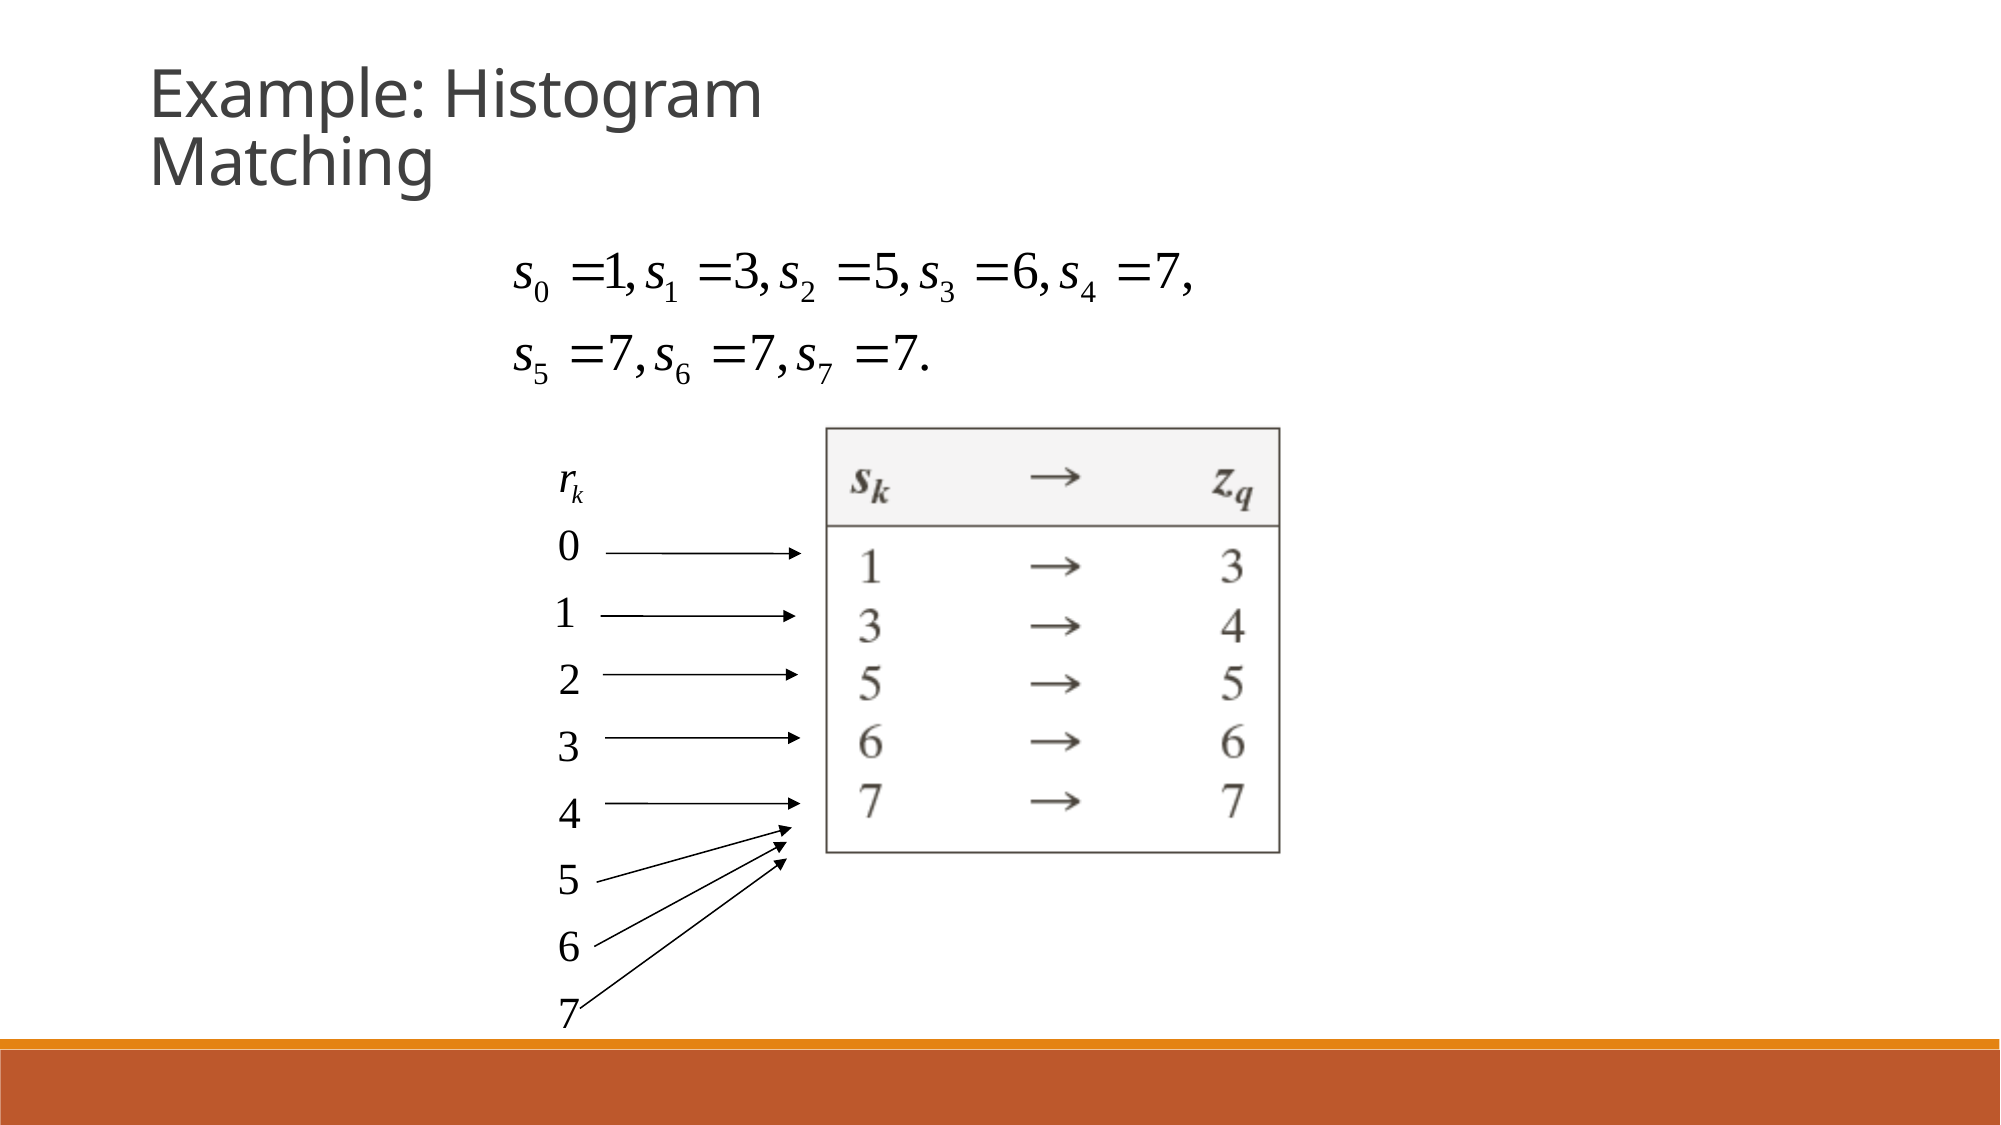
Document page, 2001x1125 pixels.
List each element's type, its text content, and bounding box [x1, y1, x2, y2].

text_box [605, 547, 802, 560]
picture [814, 419, 1292, 865]
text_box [551, 448, 594, 1041]
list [503, 235, 1206, 397]
text_box [600, 858, 787, 995]
title Example: Histogram Matching [133, 120, 970, 207]
text_box [605, 731, 801, 745]
text_box [600, 824, 792, 882]
text_box [600, 609, 796, 623]
text_box [605, 797, 801, 810]
text_box [600, 841, 787, 944]
text_box [602, 668, 799, 681]
